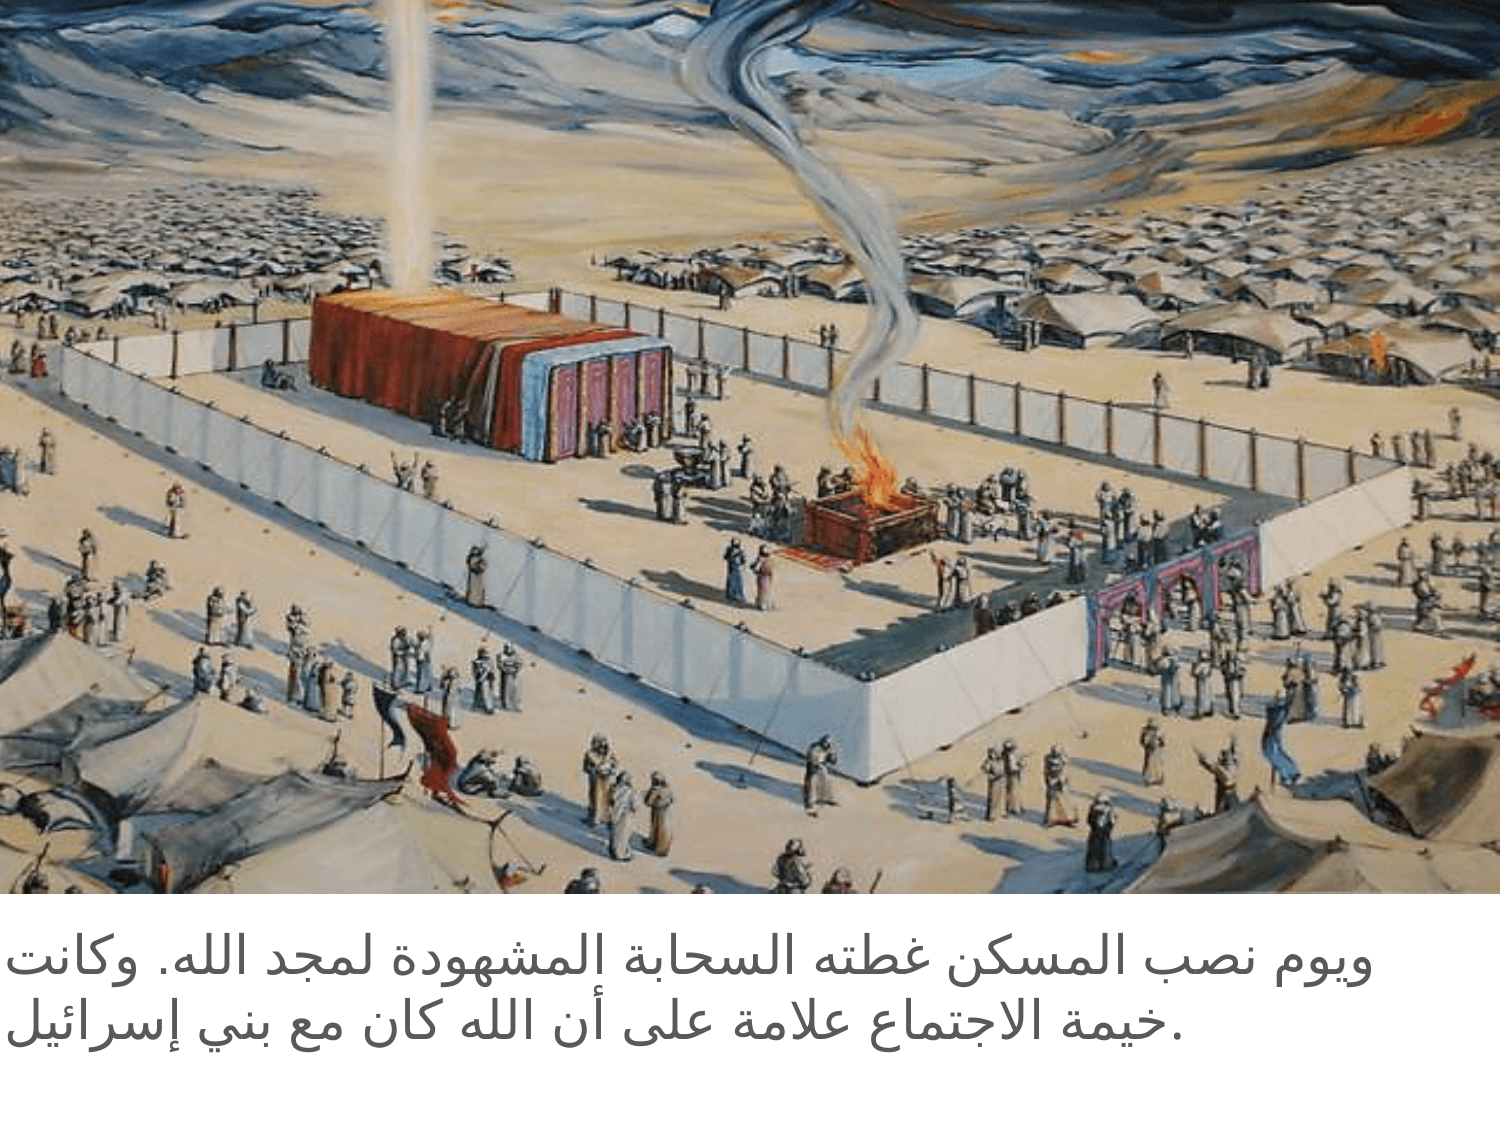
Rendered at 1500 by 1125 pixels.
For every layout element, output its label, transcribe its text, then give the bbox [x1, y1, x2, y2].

text_box ويوم نصب المسكن غطته السحابة المشهودة لمجد الله. وكانت خيمة الاجتماع علامة على أن الله كان مع بني إسرائيل. [0, 912, 1500, 1058]
picture [0, 0, 1500, 894]
